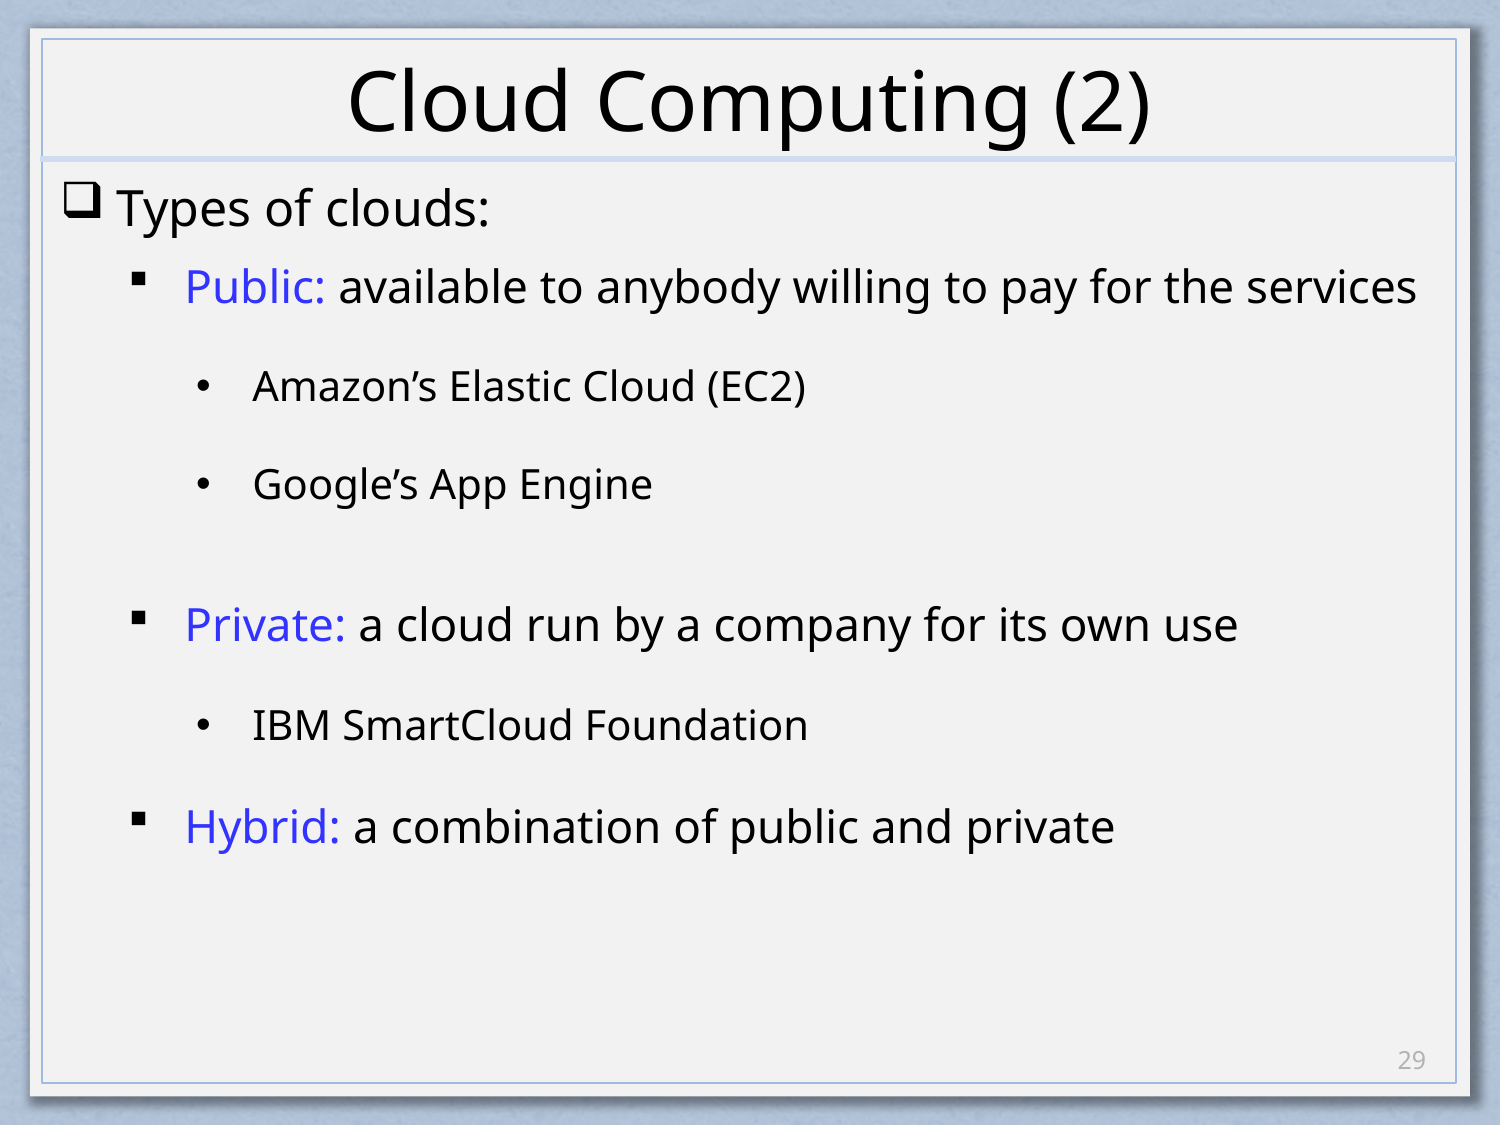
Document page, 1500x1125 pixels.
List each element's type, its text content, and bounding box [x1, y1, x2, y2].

slide_number 28 [1367, 1045, 1457, 1079]
title Cloud Computing (2) [41, 40, 1457, 157]
list Types of clouds: Public: available to anybody willing to pay for the services Amazon’s Elastic Cloud (EC2) Google’s App Engine Private: a cloud run by a company for its own use IBM SmartCloud Foundation Hybrid: a combination of public and private [45, 168, 1455, 1037]
